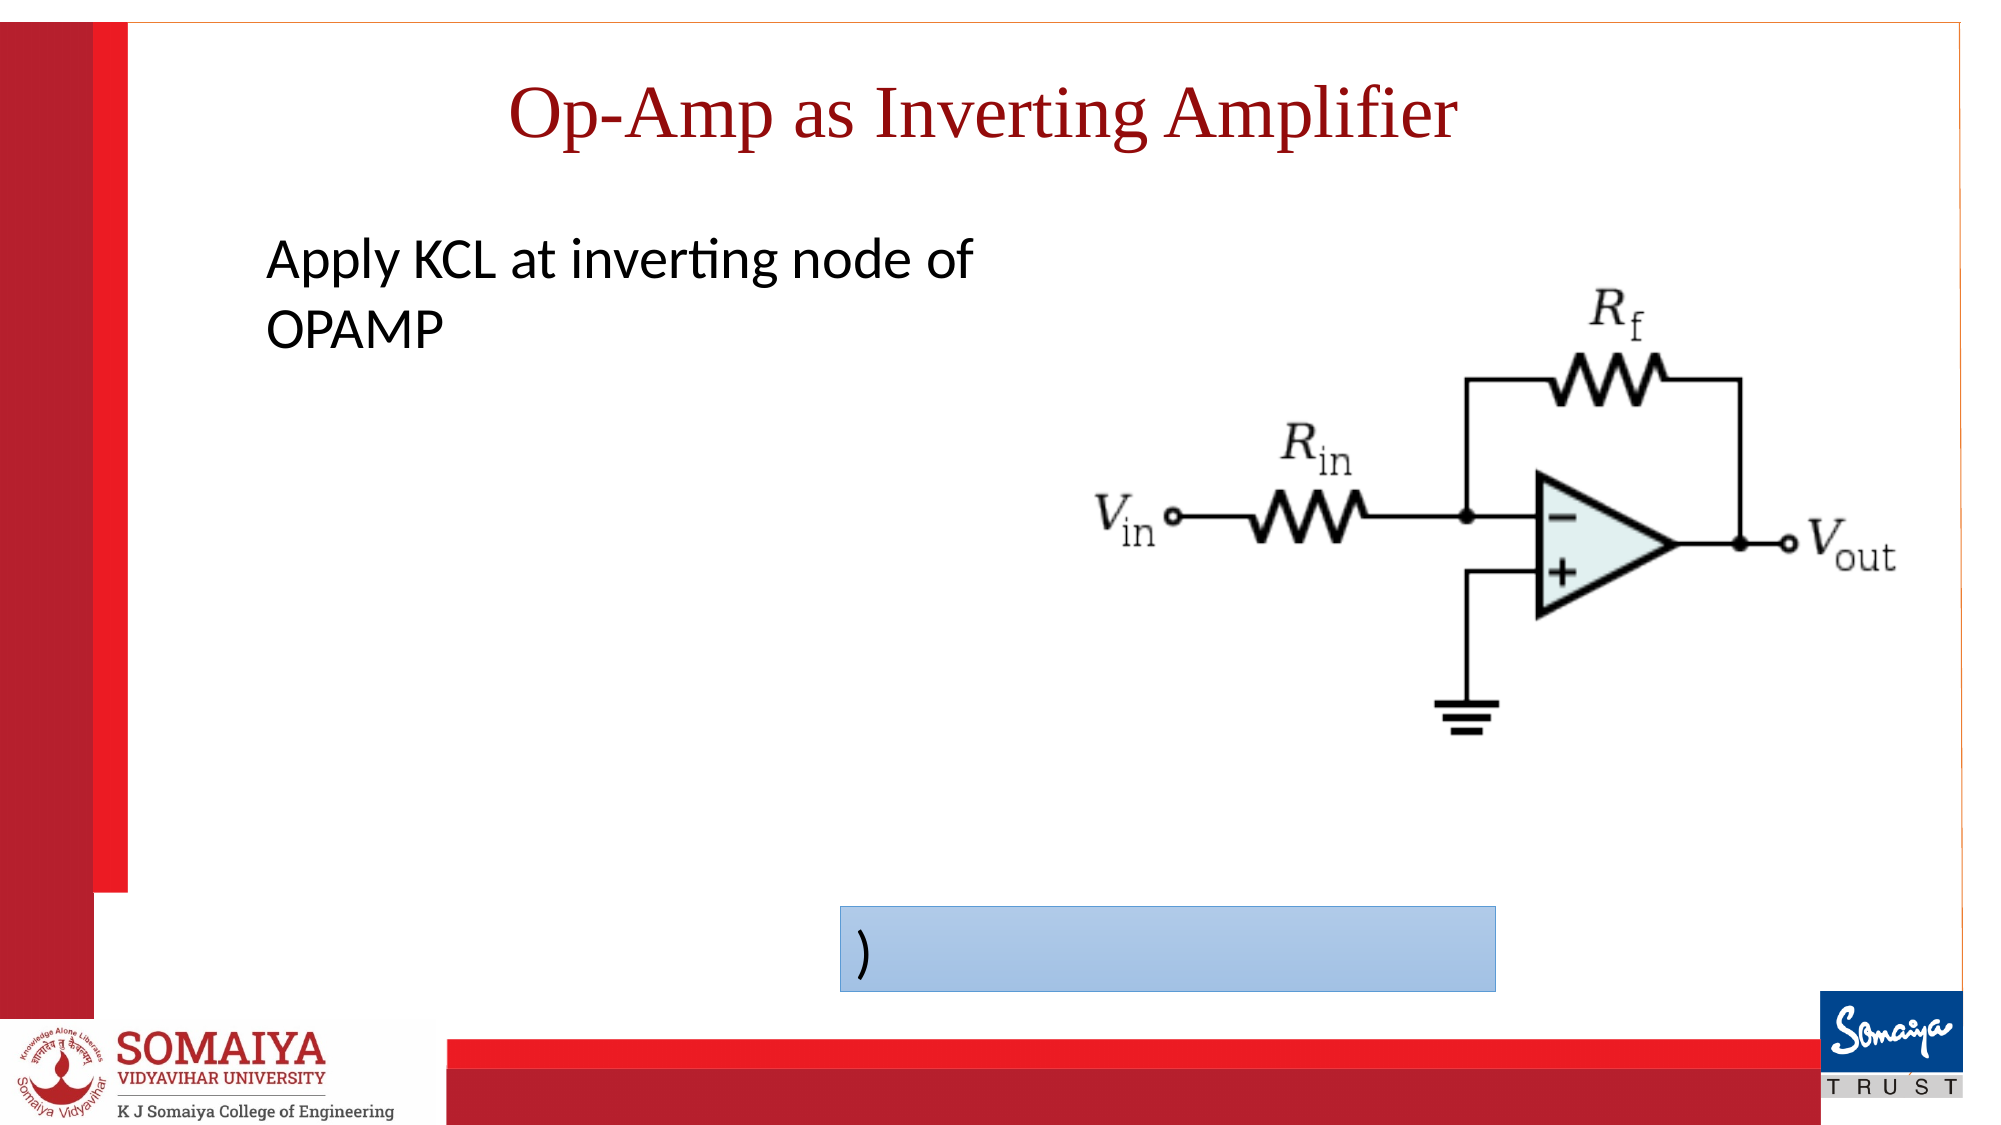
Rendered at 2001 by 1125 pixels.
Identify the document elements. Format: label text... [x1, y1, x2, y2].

picture [1085, 271, 1905, 750]
text_box Apply KCL at inverting node of OPAMP [251, 212, 1002, 368]
title Op-Amp as Inverting Amplifier [174, 65, 1794, 162]
picture [1820, 991, 1963, 1098]
picture [447, 1040, 1820, 1125]
picture [0, 22, 436, 1125]
